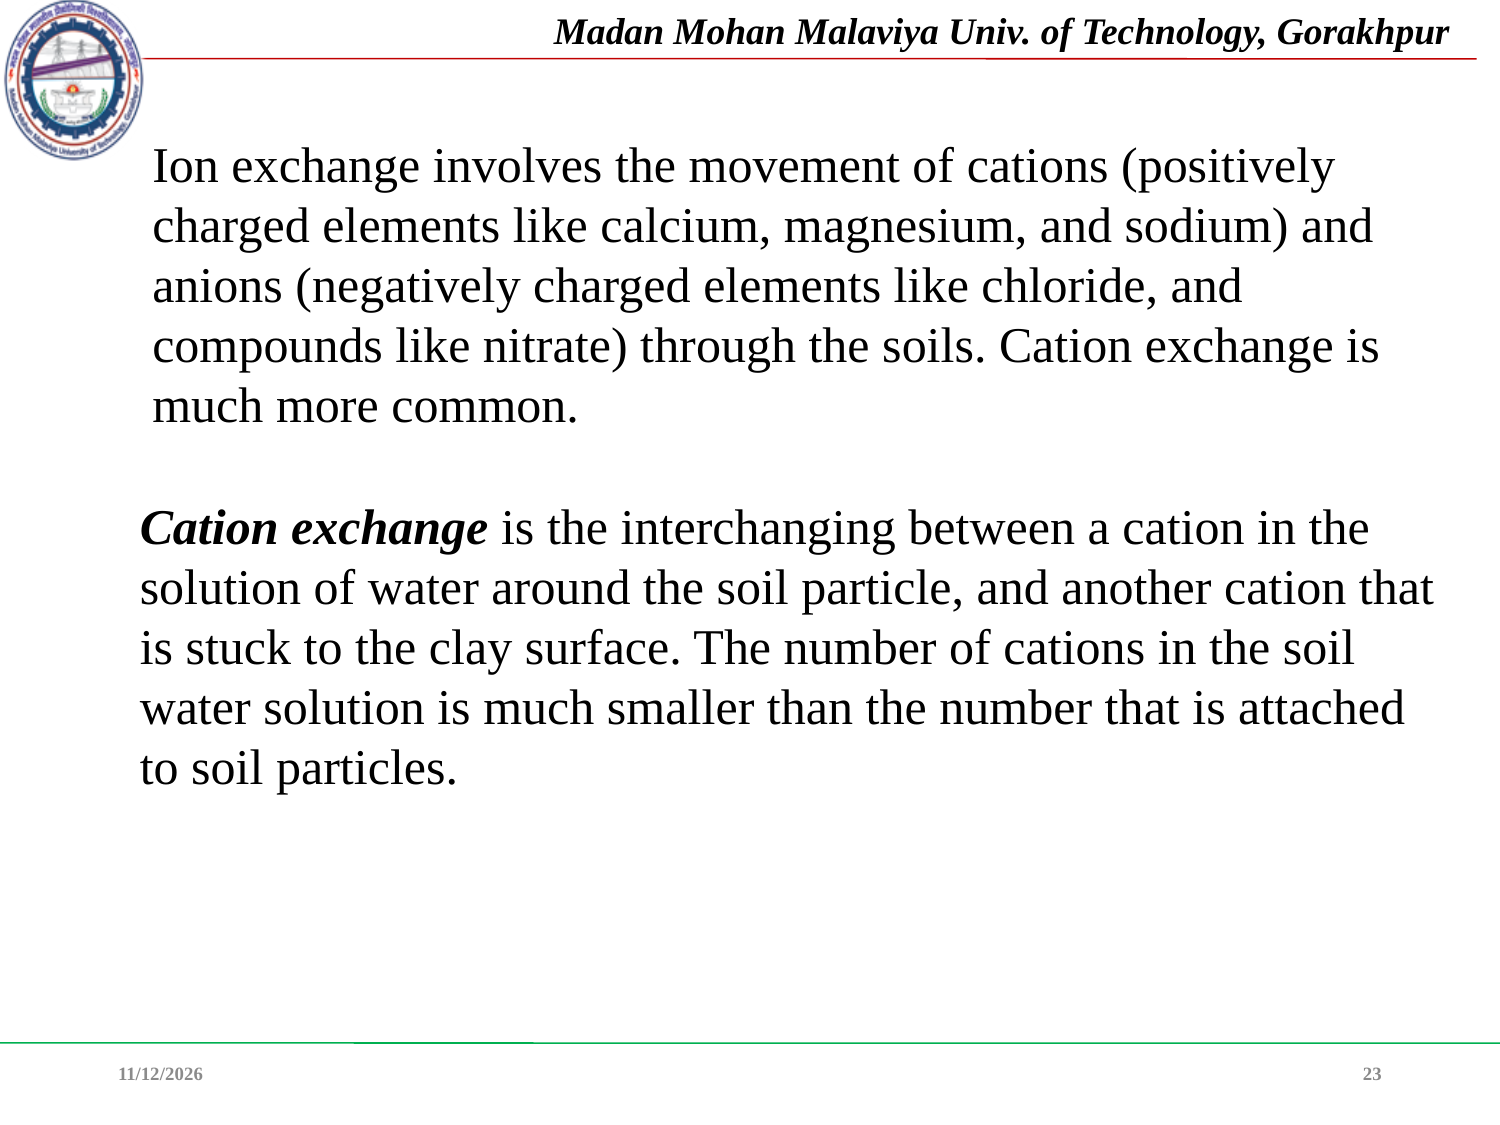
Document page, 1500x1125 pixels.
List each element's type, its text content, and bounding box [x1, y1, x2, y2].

slide_number 08-Feb-22 [103, 1042, 441, 1103]
text_box Cation exchange is the interchanging between a cation in the solution of water around the soil particle, and another cation that is stuck to the clay surface. The number of cations in the soil water solution is much smaller than the number that is attached to soil particles. [125, 487, 1450, 803]
footer [496, 1042, 1004, 1103]
text_box Ion exchange involves the movement of cations (positively charged elements like calcium, magnesium, and sodium) and anions (negatively charged elements like chloride, and compounds like nitrate) through the soils. Cation exchange is much more common. [137, 124, 1450, 440]
picture [0, 0, 148, 166]
slide_number 23 [1059, 1042, 1397, 1103]
